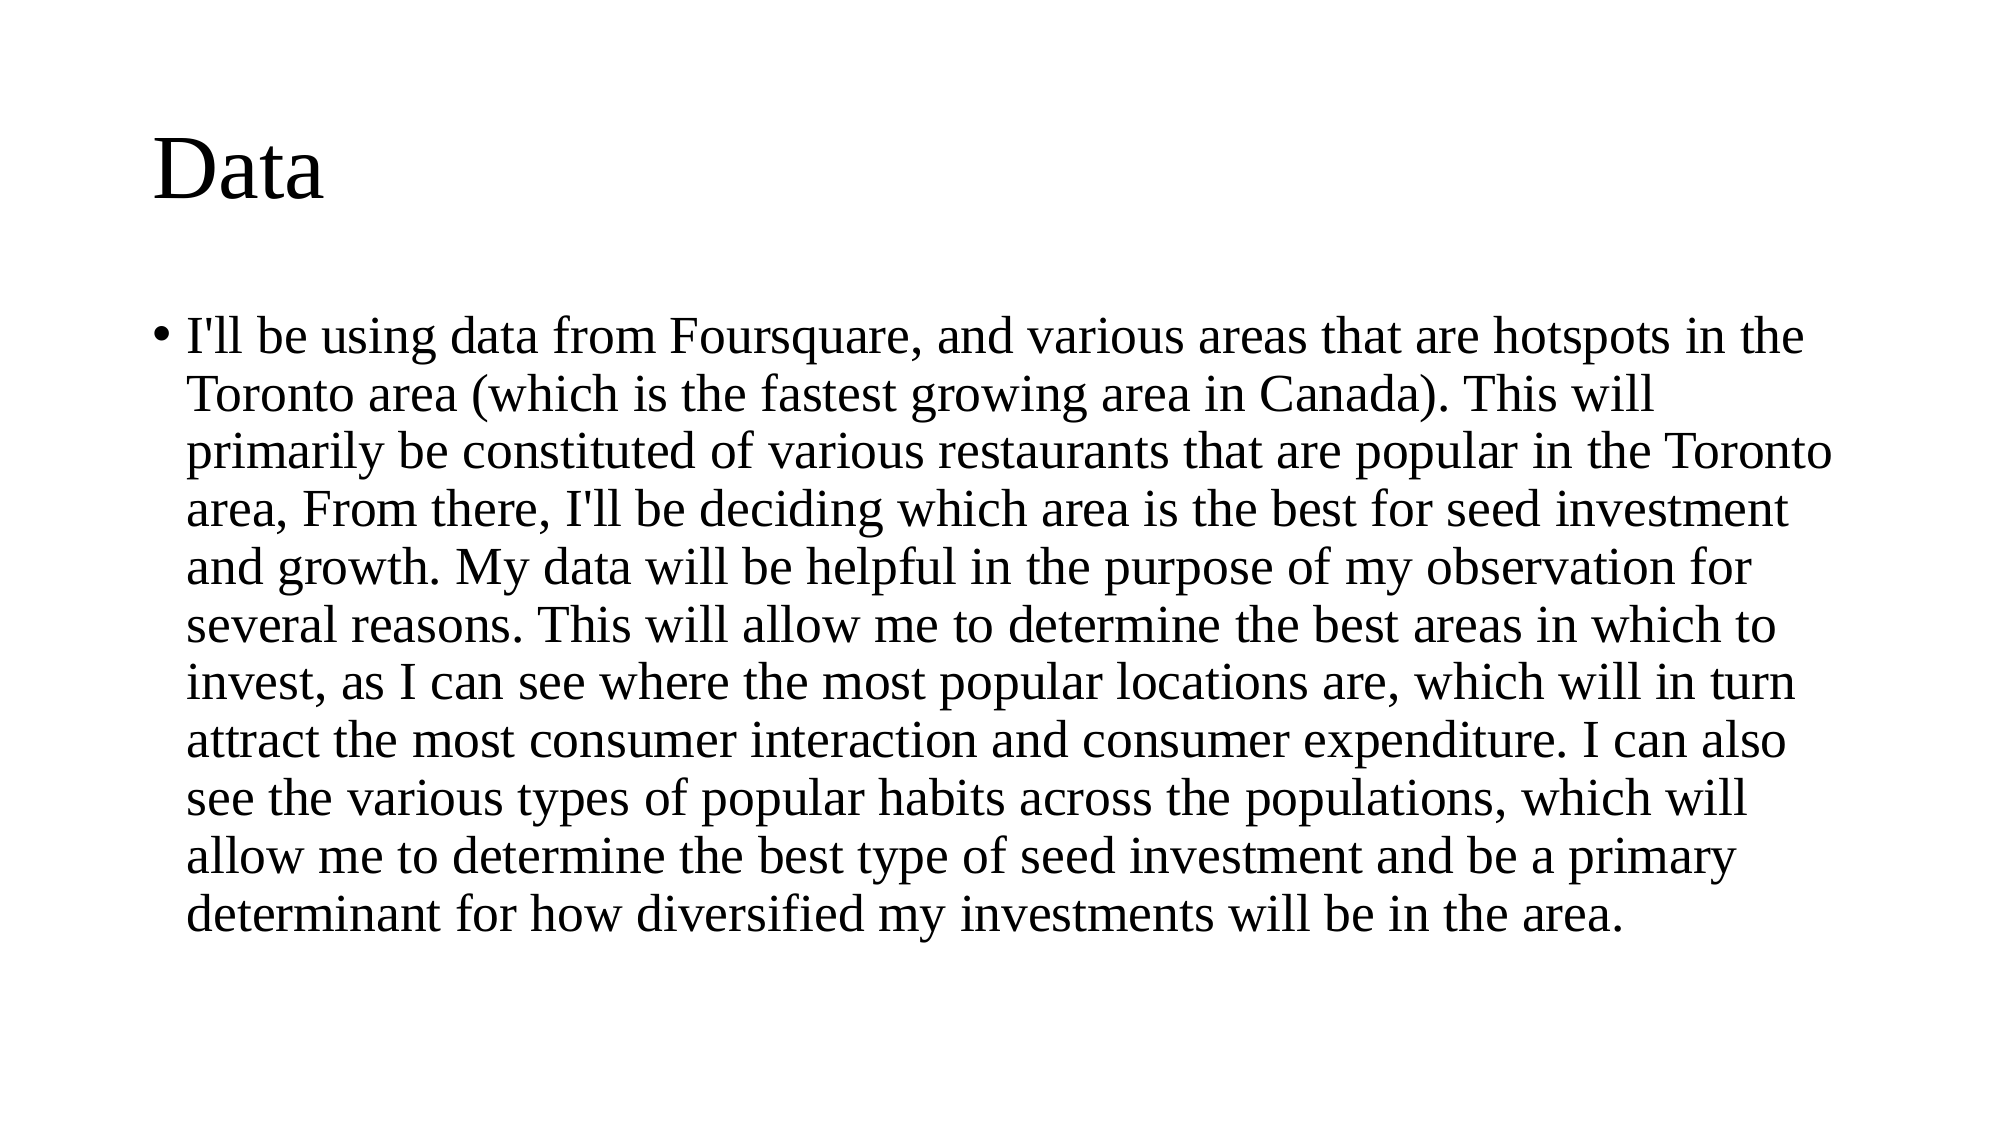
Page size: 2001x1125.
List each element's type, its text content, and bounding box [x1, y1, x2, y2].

title Data [137, 59, 1863, 278]
list I'll be using data from Foursquare, and various areas that are hotspots in the Toronto area (which is the fastest growing area in Canada). This will primarily be constituted of various restaurants that are popular in the Toronto area, From there, I'll be deciding which area is the best for seed investment and growth. My data will be helpful in the purpose of my observation for several reasons. This will allow me to determine the best areas in which to invest, as I can see where the most popular locations are, which will in turn attract the most consumer interaction and consumer expenditure. I can also see the various types of popular habits across the populations, which will allow me to determine the best type of seed investment and be a primary determinant for how diversified my investments will be in the area. [137, 299, 1863, 1014]
